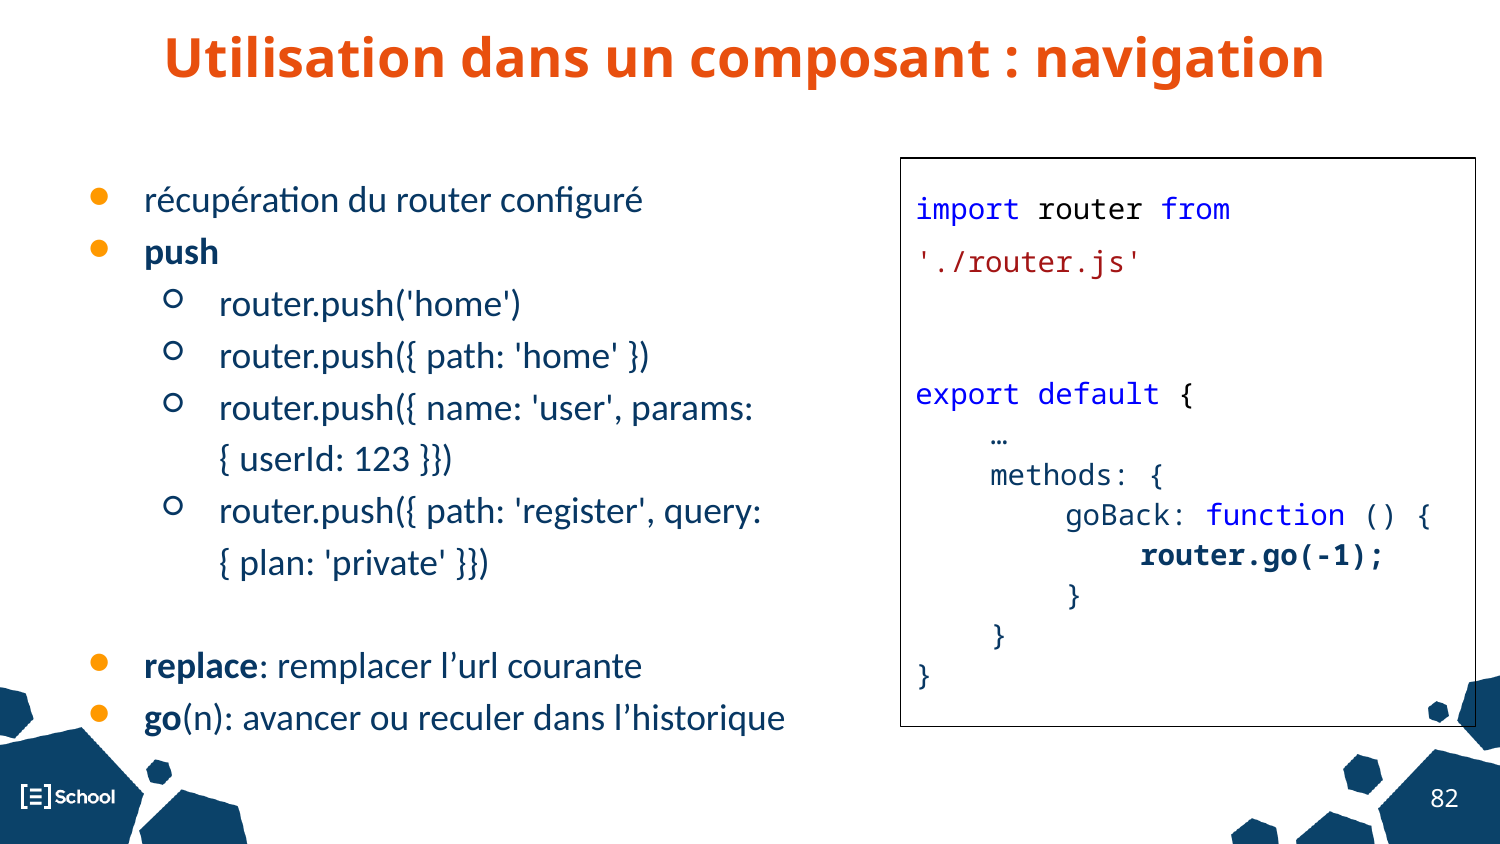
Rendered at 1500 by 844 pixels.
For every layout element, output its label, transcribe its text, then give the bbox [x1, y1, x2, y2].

text_box récupération du router configuré push router.push('home') router.push({ path: 'home' }) router.push({ name: 'user', params: { userId: 123 }}) router.push({ path: 'register', query: { plan: 'private' }}) replace: remplacer l’url courante go(n): avancer ou reculer dans l’historique [54, 126, 839, 832]
title Utilisation dans un composant : navigation [24, 8, 1467, 165]
slide_number ‹#› [1383, 767, 1474, 832]
text_box import router from './router.js' export default { … methods: { goBack: function () { router.go(-1); } } } [900, 157, 1476, 727]
picture [0, 0, 1500, 844]
